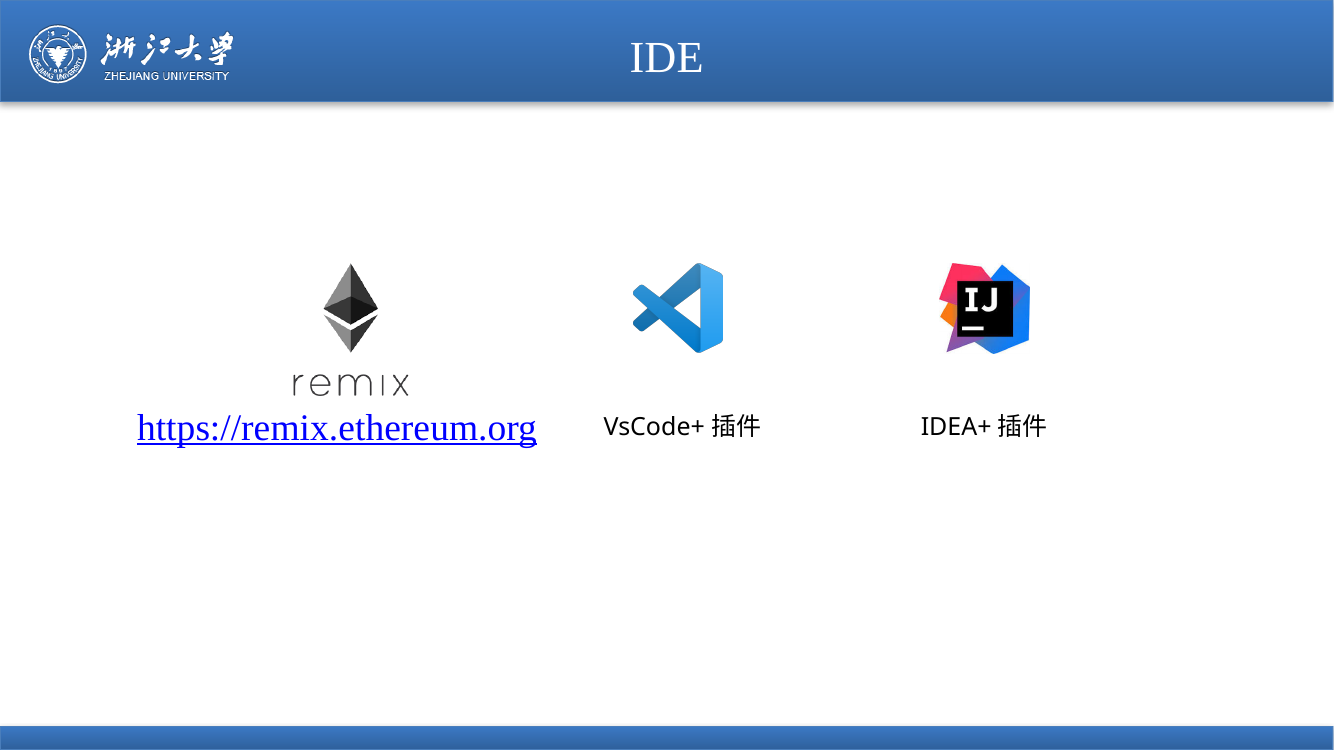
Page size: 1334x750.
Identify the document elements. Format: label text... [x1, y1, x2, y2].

text_box https://remix.ethereum.org [122, 395, 556, 456]
picture [284, 263, 417, 396]
text_box IDEA+插件 [906, 403, 1063, 448]
picture [939, 263, 1030, 354]
text_box VsCode+插件 [588, 403, 776, 448]
picture [633, 263, 724, 354]
title IDE [0, 19, 1334, 91]
